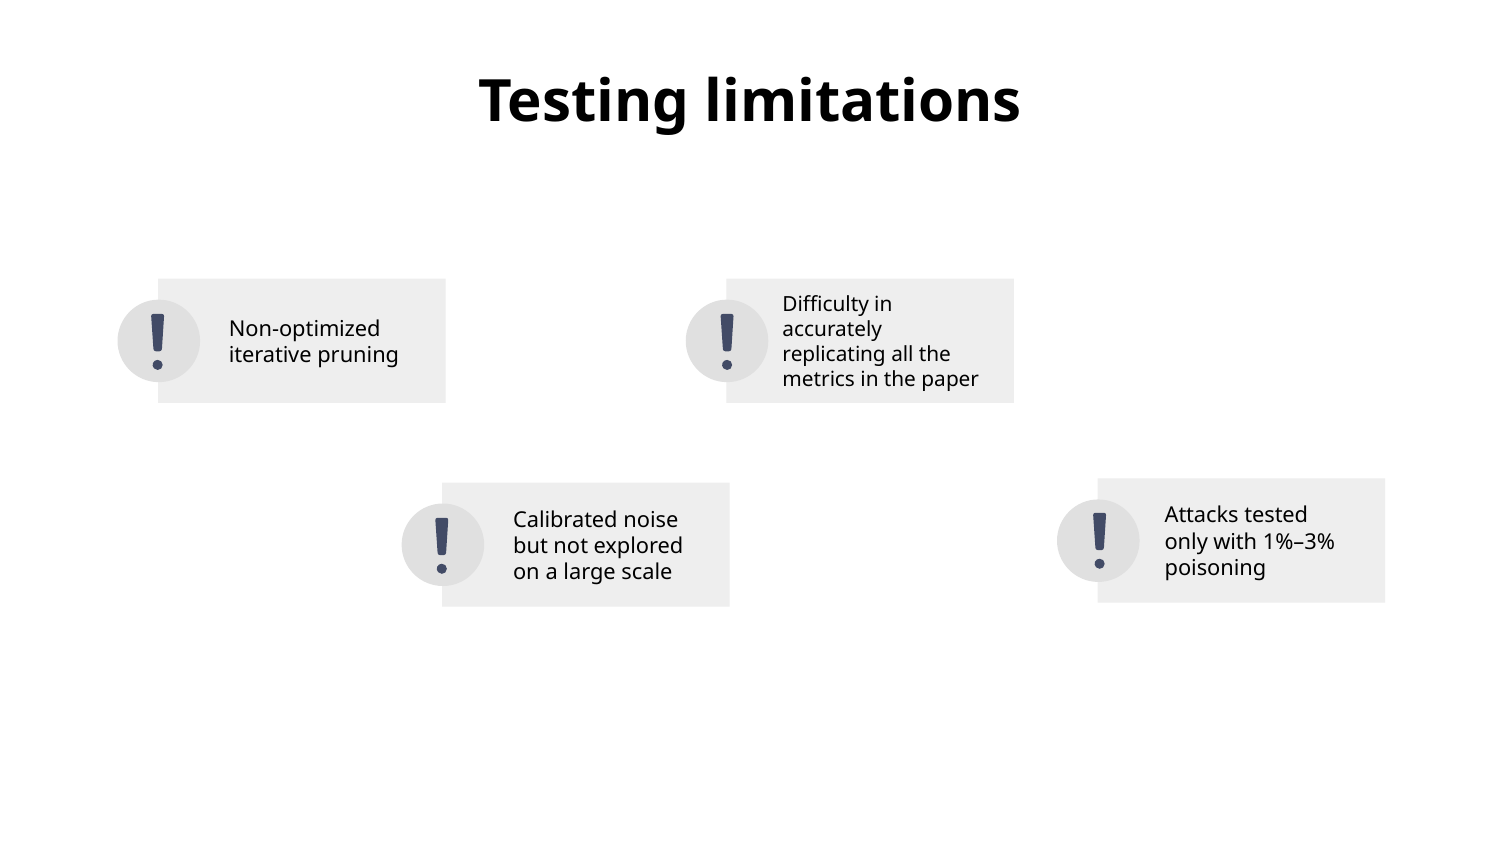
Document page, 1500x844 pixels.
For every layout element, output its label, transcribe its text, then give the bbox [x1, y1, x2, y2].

title Testing limitations [75, 48, 1425, 142]
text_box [401, 482, 731, 607]
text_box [685, 278, 1015, 404]
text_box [1056, 478, 1386, 603]
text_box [117, 278, 446, 404]
